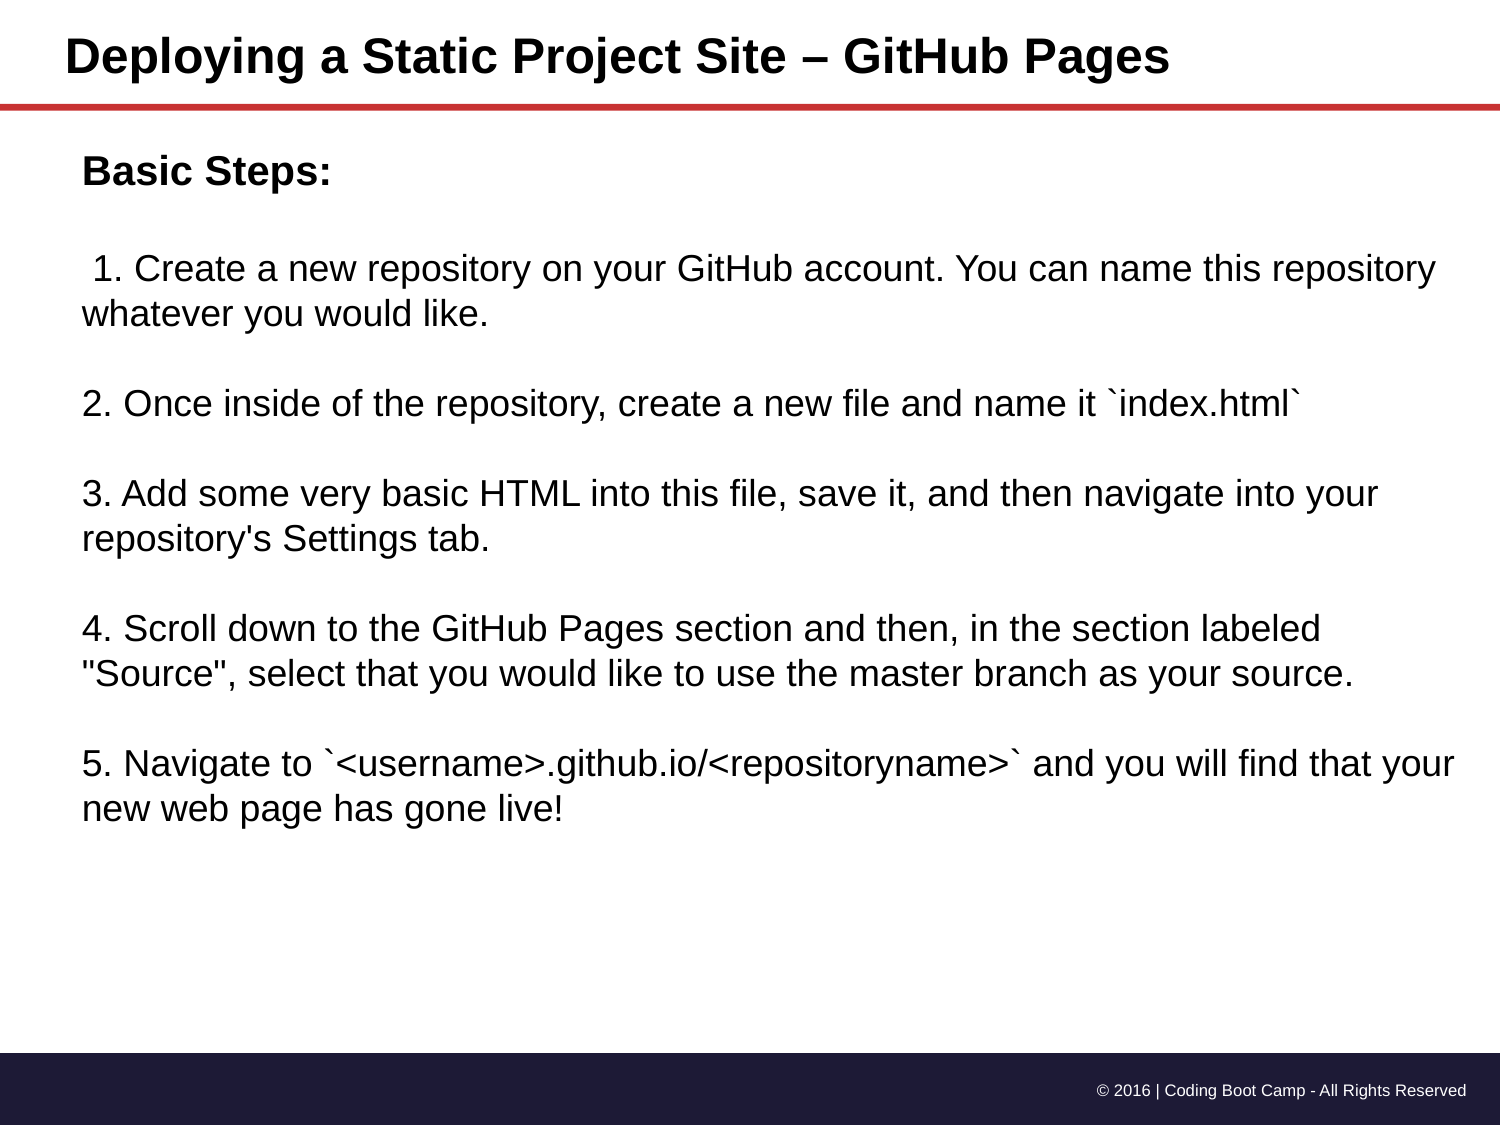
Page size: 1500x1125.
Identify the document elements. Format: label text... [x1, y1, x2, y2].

text_box Deploying a Static Project Site – GitHub Pages [49, 16, 1241, 91]
text_box Basic Steps: 1. Create a new repository on your GitHub account. You can name this repository whatever you would like. 2. Once inside of the repository, create a new file and name it `index.html` 3. Add some very basic HTML into this file, save it, and then navigate into your repository's Settings tab. 4. Scroll down to the GitHub Pages section and then, in the section labeled "Source", select that you would like to use the master branch as your source. 5. Navigate to `<username>.github.io/<repositoryname>` and you will find that your new web page has gone live! [67, 128, 1480, 966]
